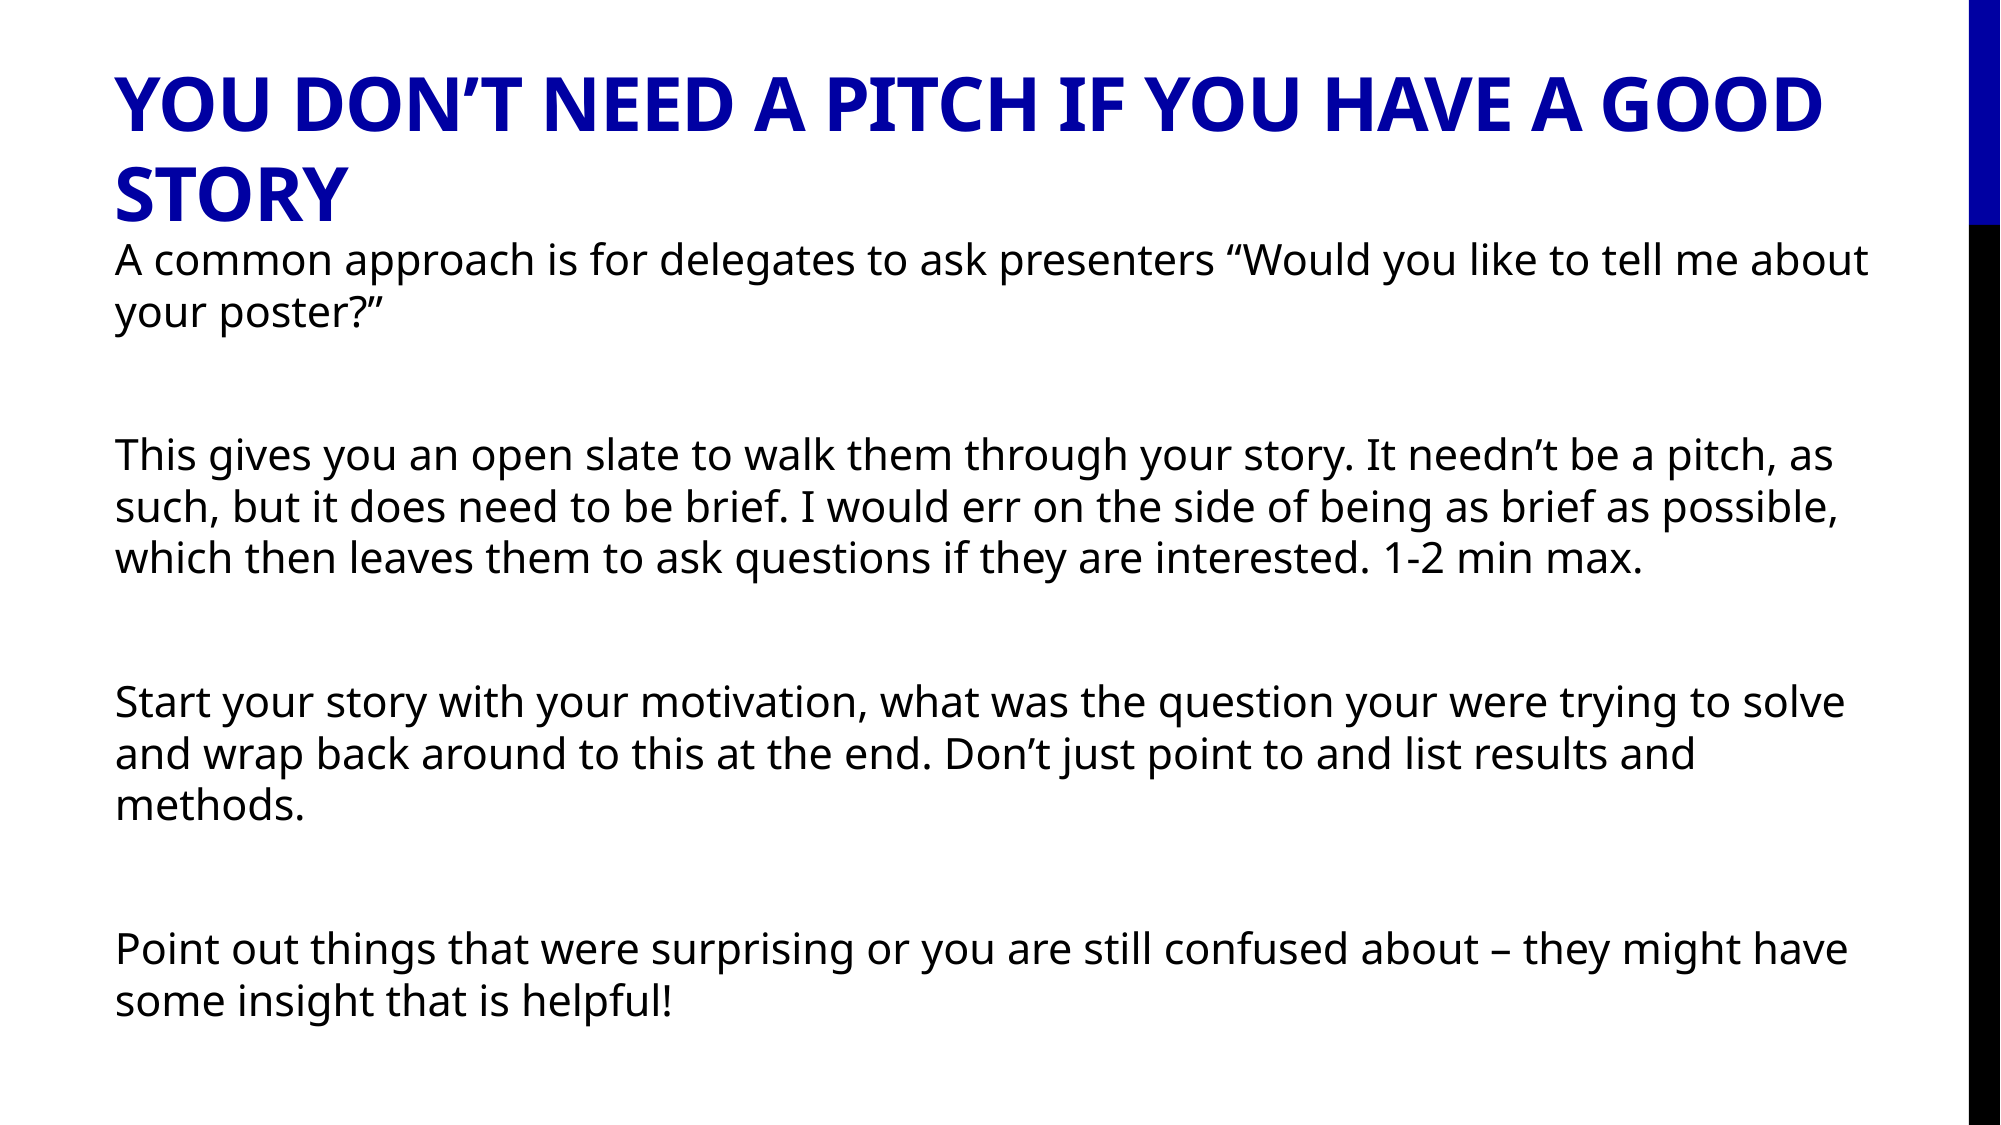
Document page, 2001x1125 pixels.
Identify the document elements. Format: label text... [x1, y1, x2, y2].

title You don’t need a pitch if you have a good story [99, 49, 1888, 170]
list A common approach is for delegates to ask presenters “Would you like to tell me about your poster?” This gives you an open slate to walk them through your story. It needn’t be a pitch, as such, but it does need to be brief. I would err on the side of being as brief as possible, which then leaves them to ask questions if they are interested. 1-2 min max. Start your story with your motivation, what was the question your were trying to solve and wrap back around to this at the end. Don’t just point to and list results and methods. Point out things that were surprising or you are still confused about – they might have some insight that is helpful! [99, 224, 1888, 1076]
